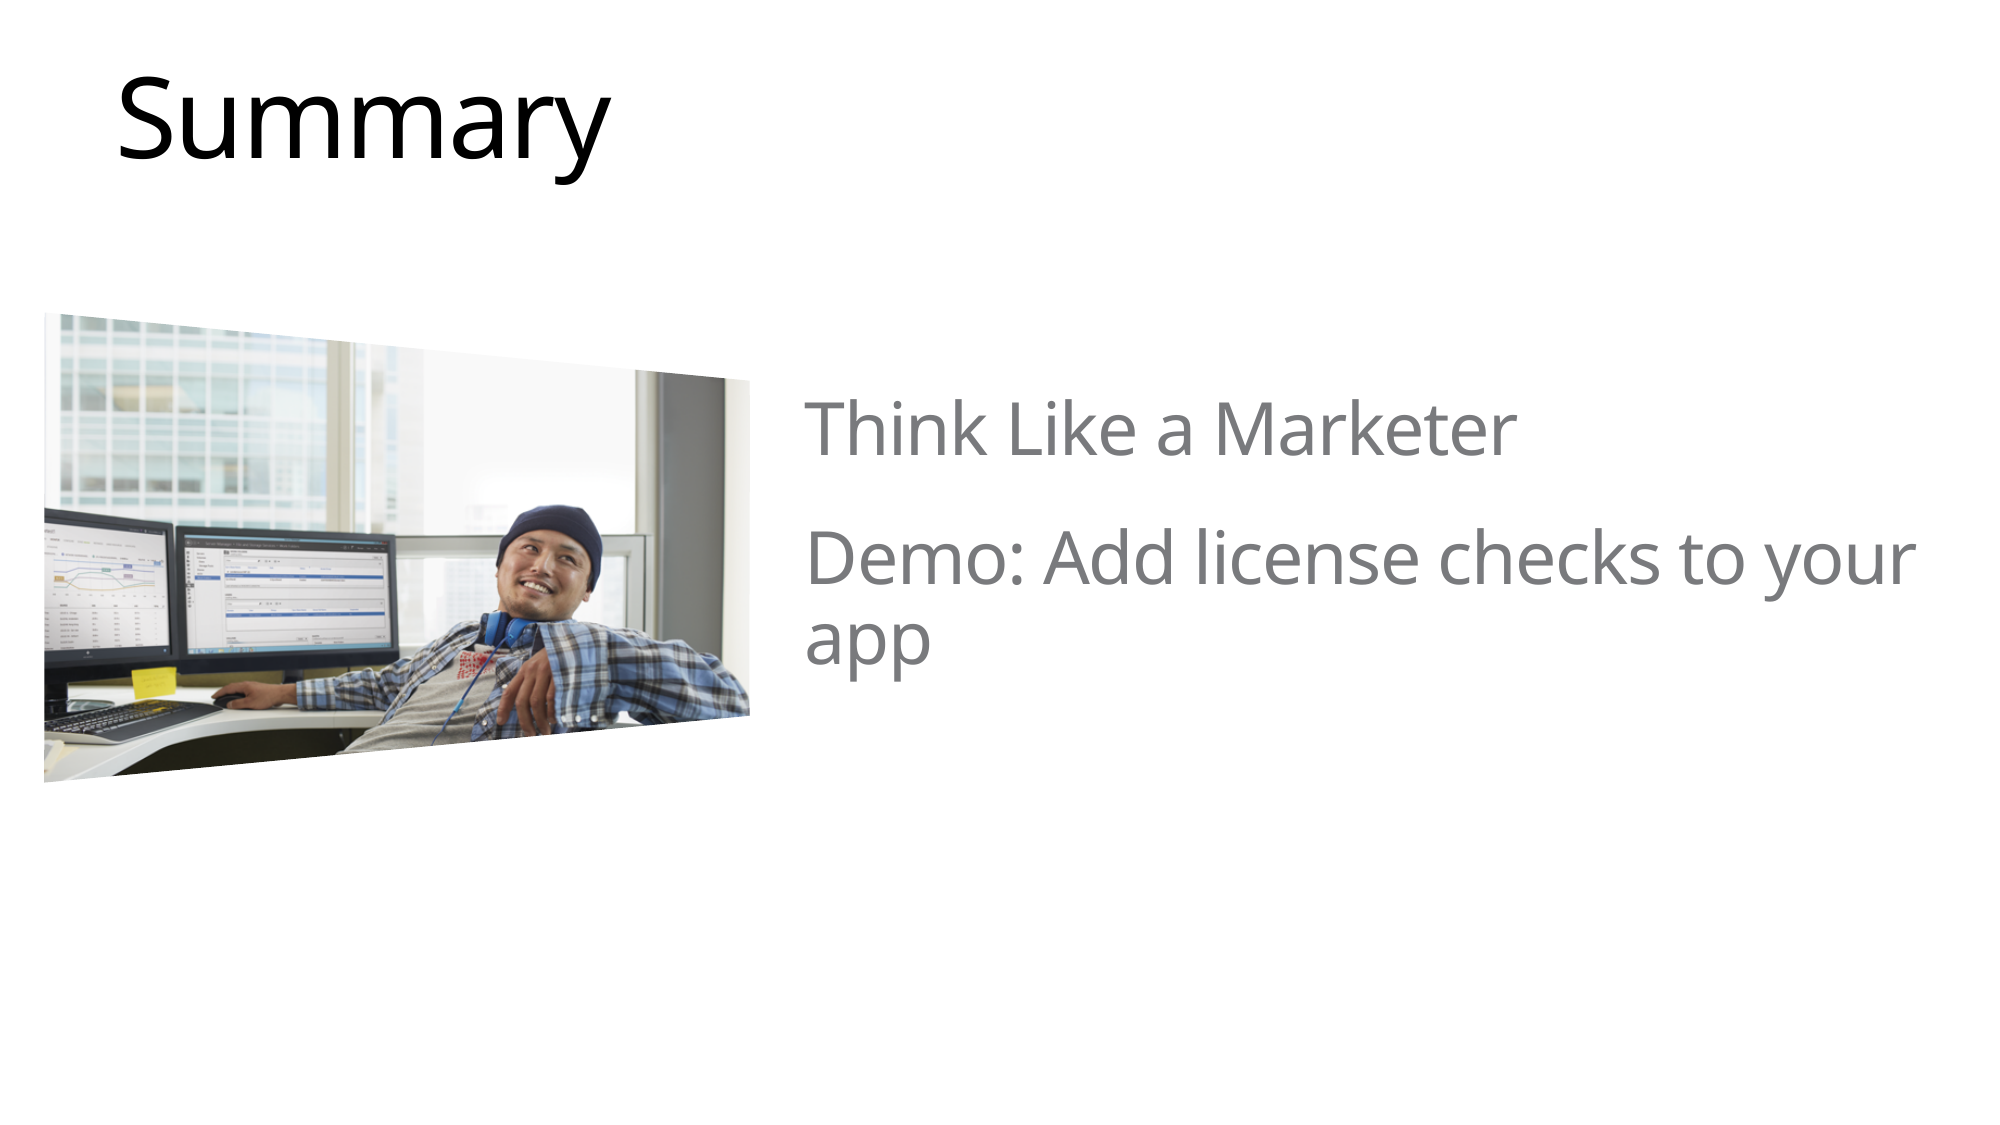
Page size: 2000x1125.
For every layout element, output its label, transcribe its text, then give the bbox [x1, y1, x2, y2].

list Think Like a Marketer Demo: Add license checks to your app [775, 312, 1981, 760]
title Summary [85, 37, 1914, 161]
picture [43, 312, 751, 783]
